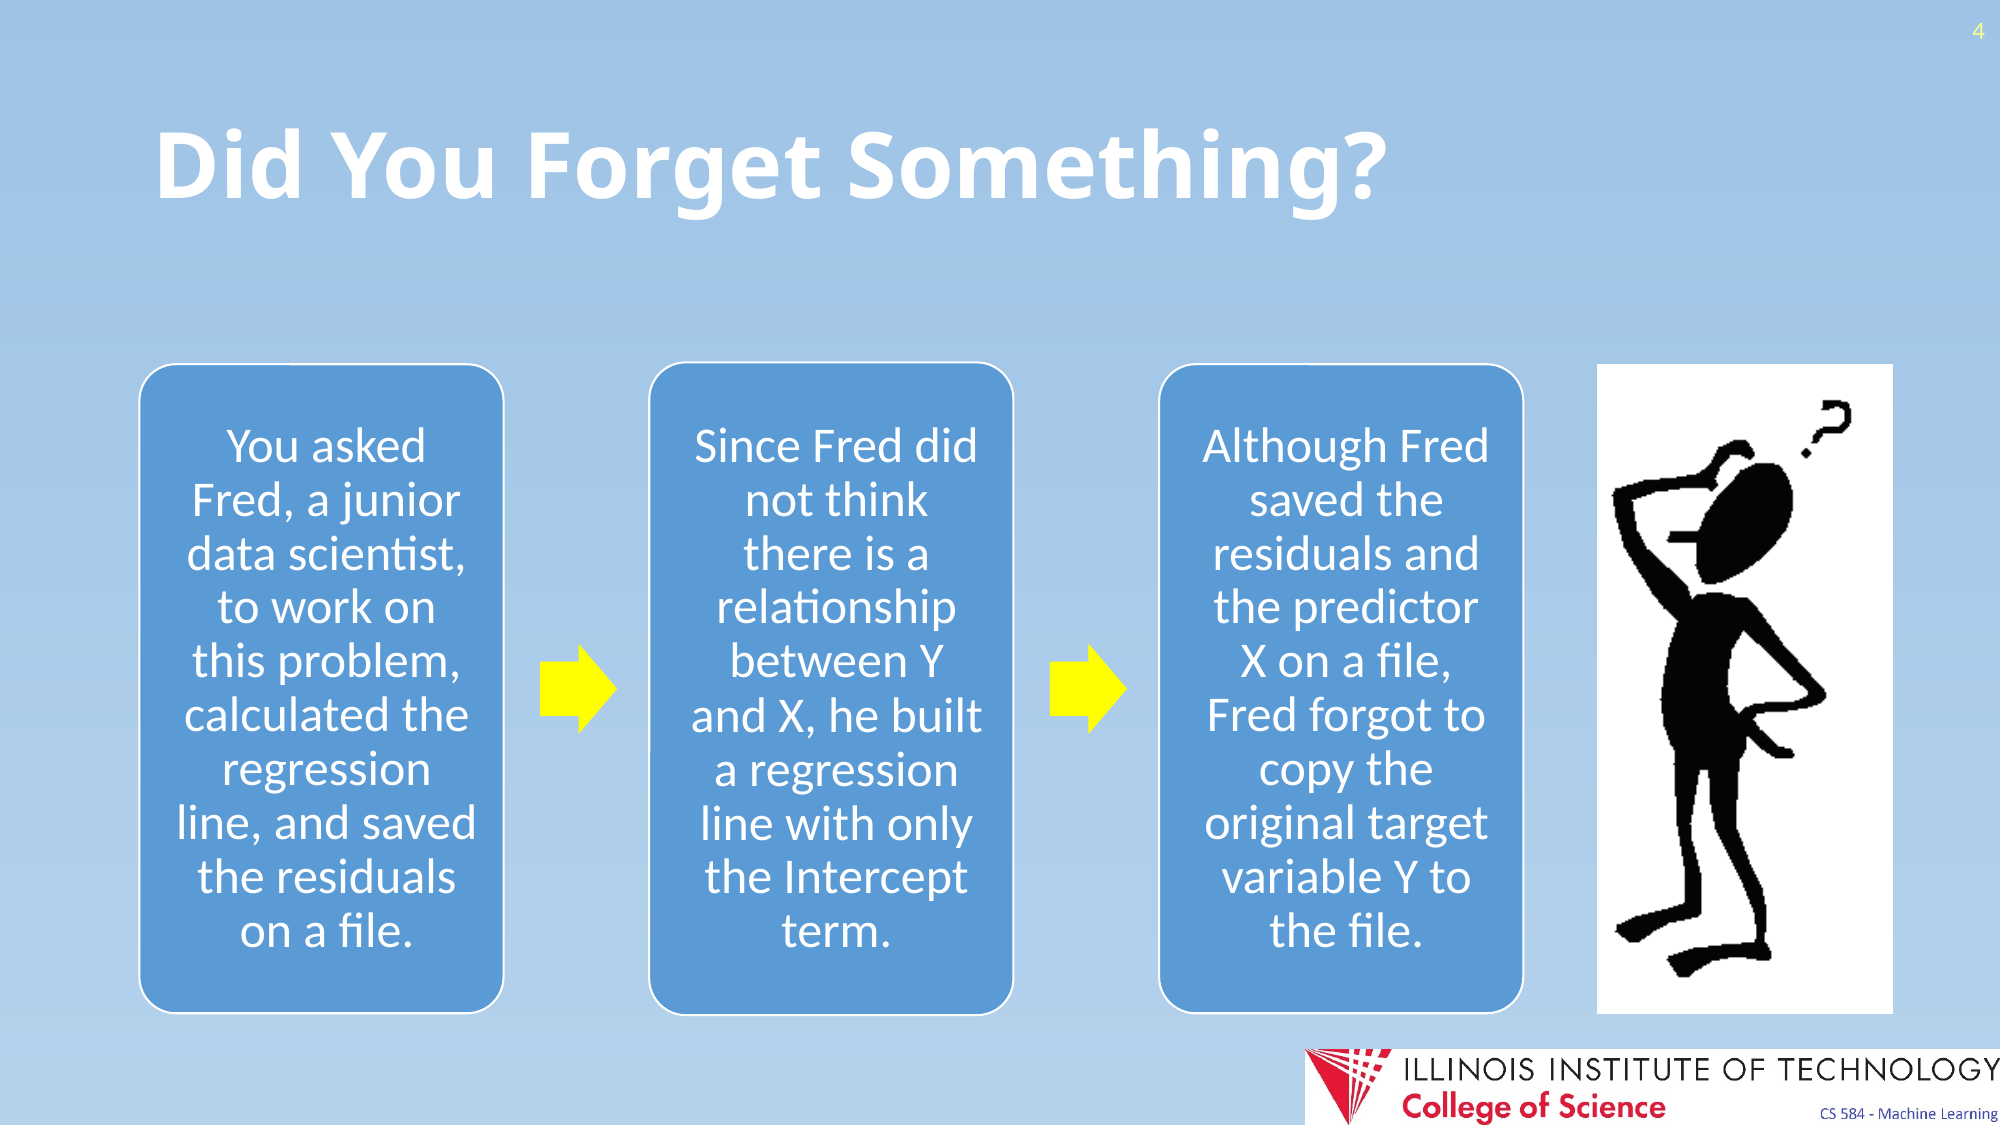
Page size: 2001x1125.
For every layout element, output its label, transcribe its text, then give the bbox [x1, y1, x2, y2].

picture [1597, 364, 1893, 1014]
picture [1305, 1049, 2000, 1125]
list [137, 364, 1526, 1014]
title Did You Forget Something? [137, 59, 1863, 278]
slide_number 4 [1550, 0, 2000, 60]
